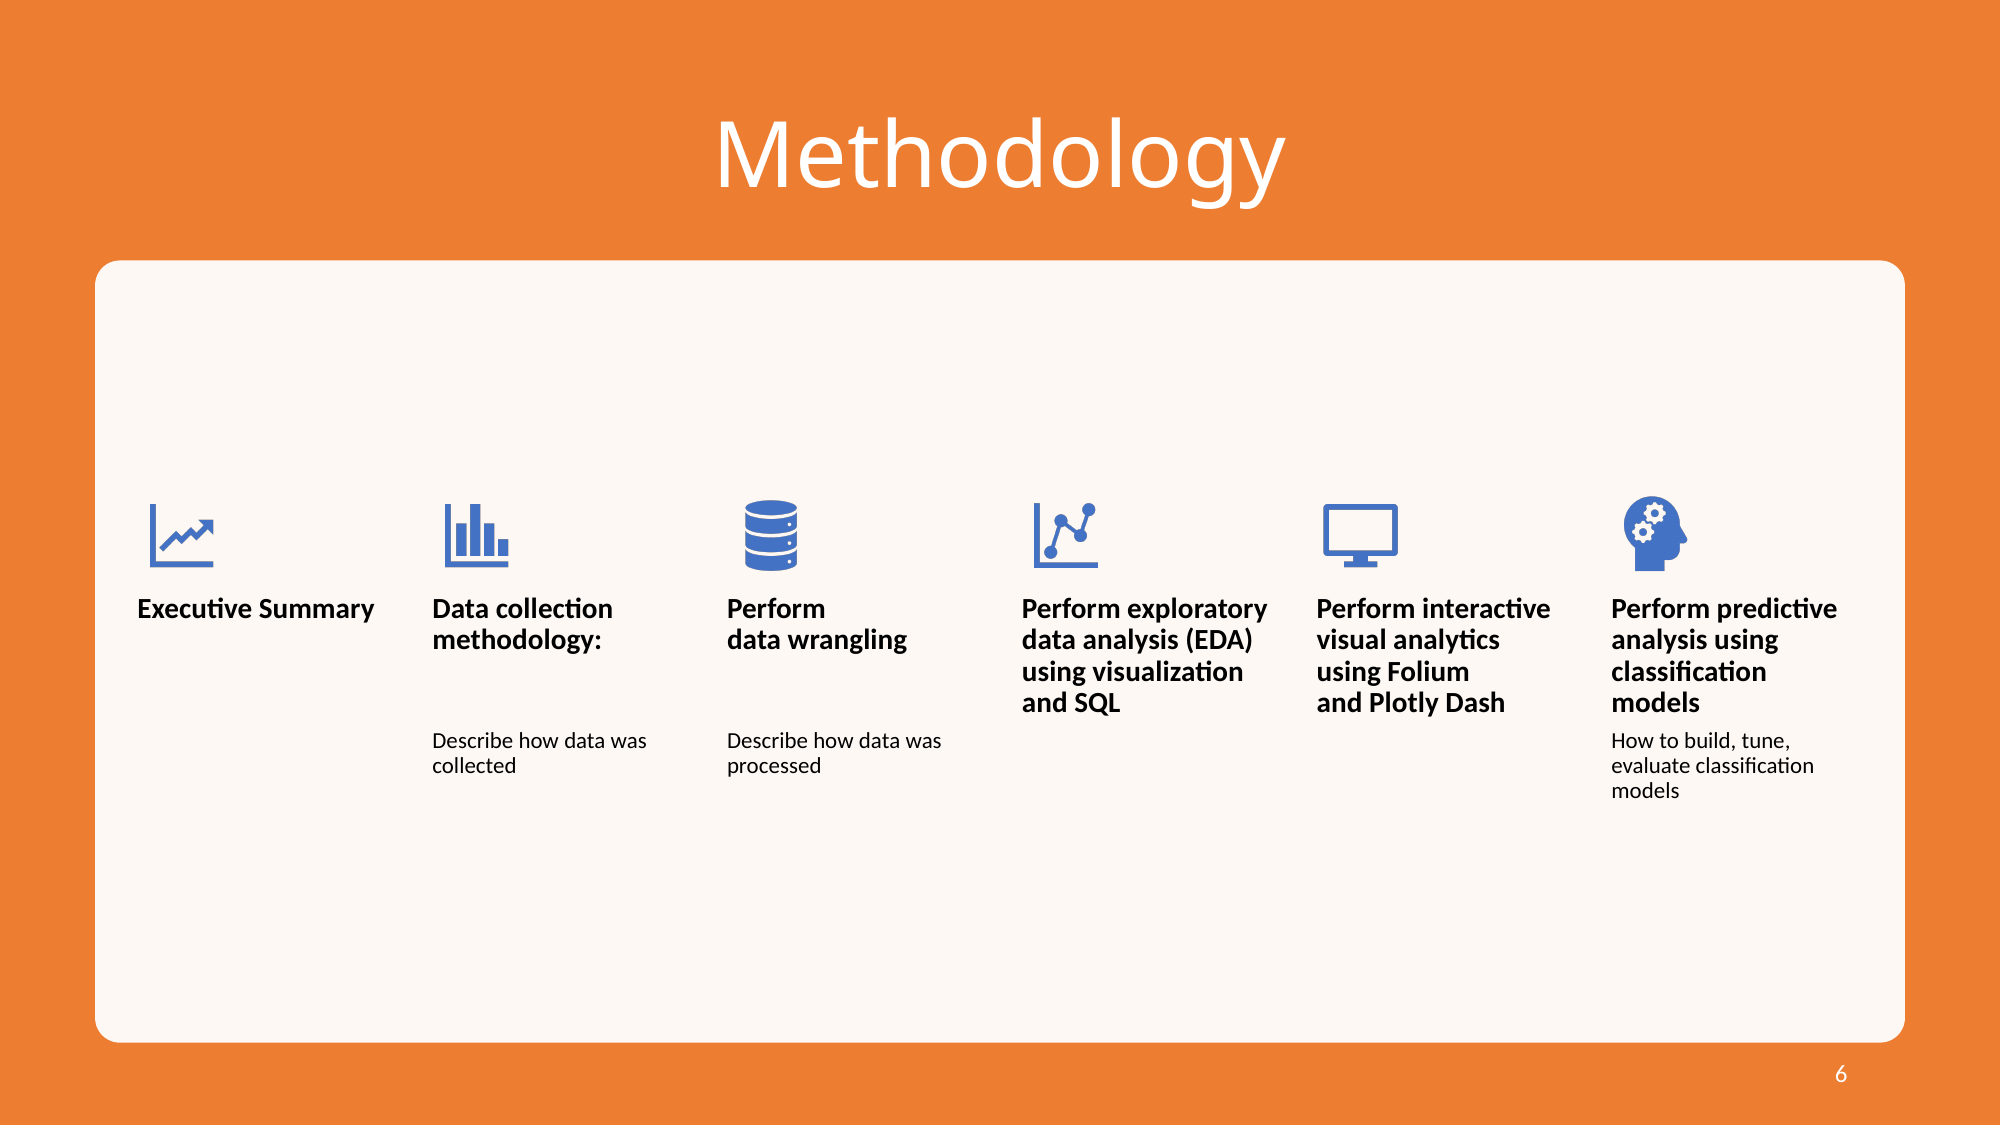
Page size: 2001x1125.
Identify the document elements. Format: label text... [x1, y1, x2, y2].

text_box Methodology [137, 75, 1863, 241]
slide_number 6 [1412, 1042, 1863, 1103]
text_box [137, 295, 1863, 1010]
text_box [0, 0, 2000, 1125]
text_box [94, 259, 1906, 1044]
